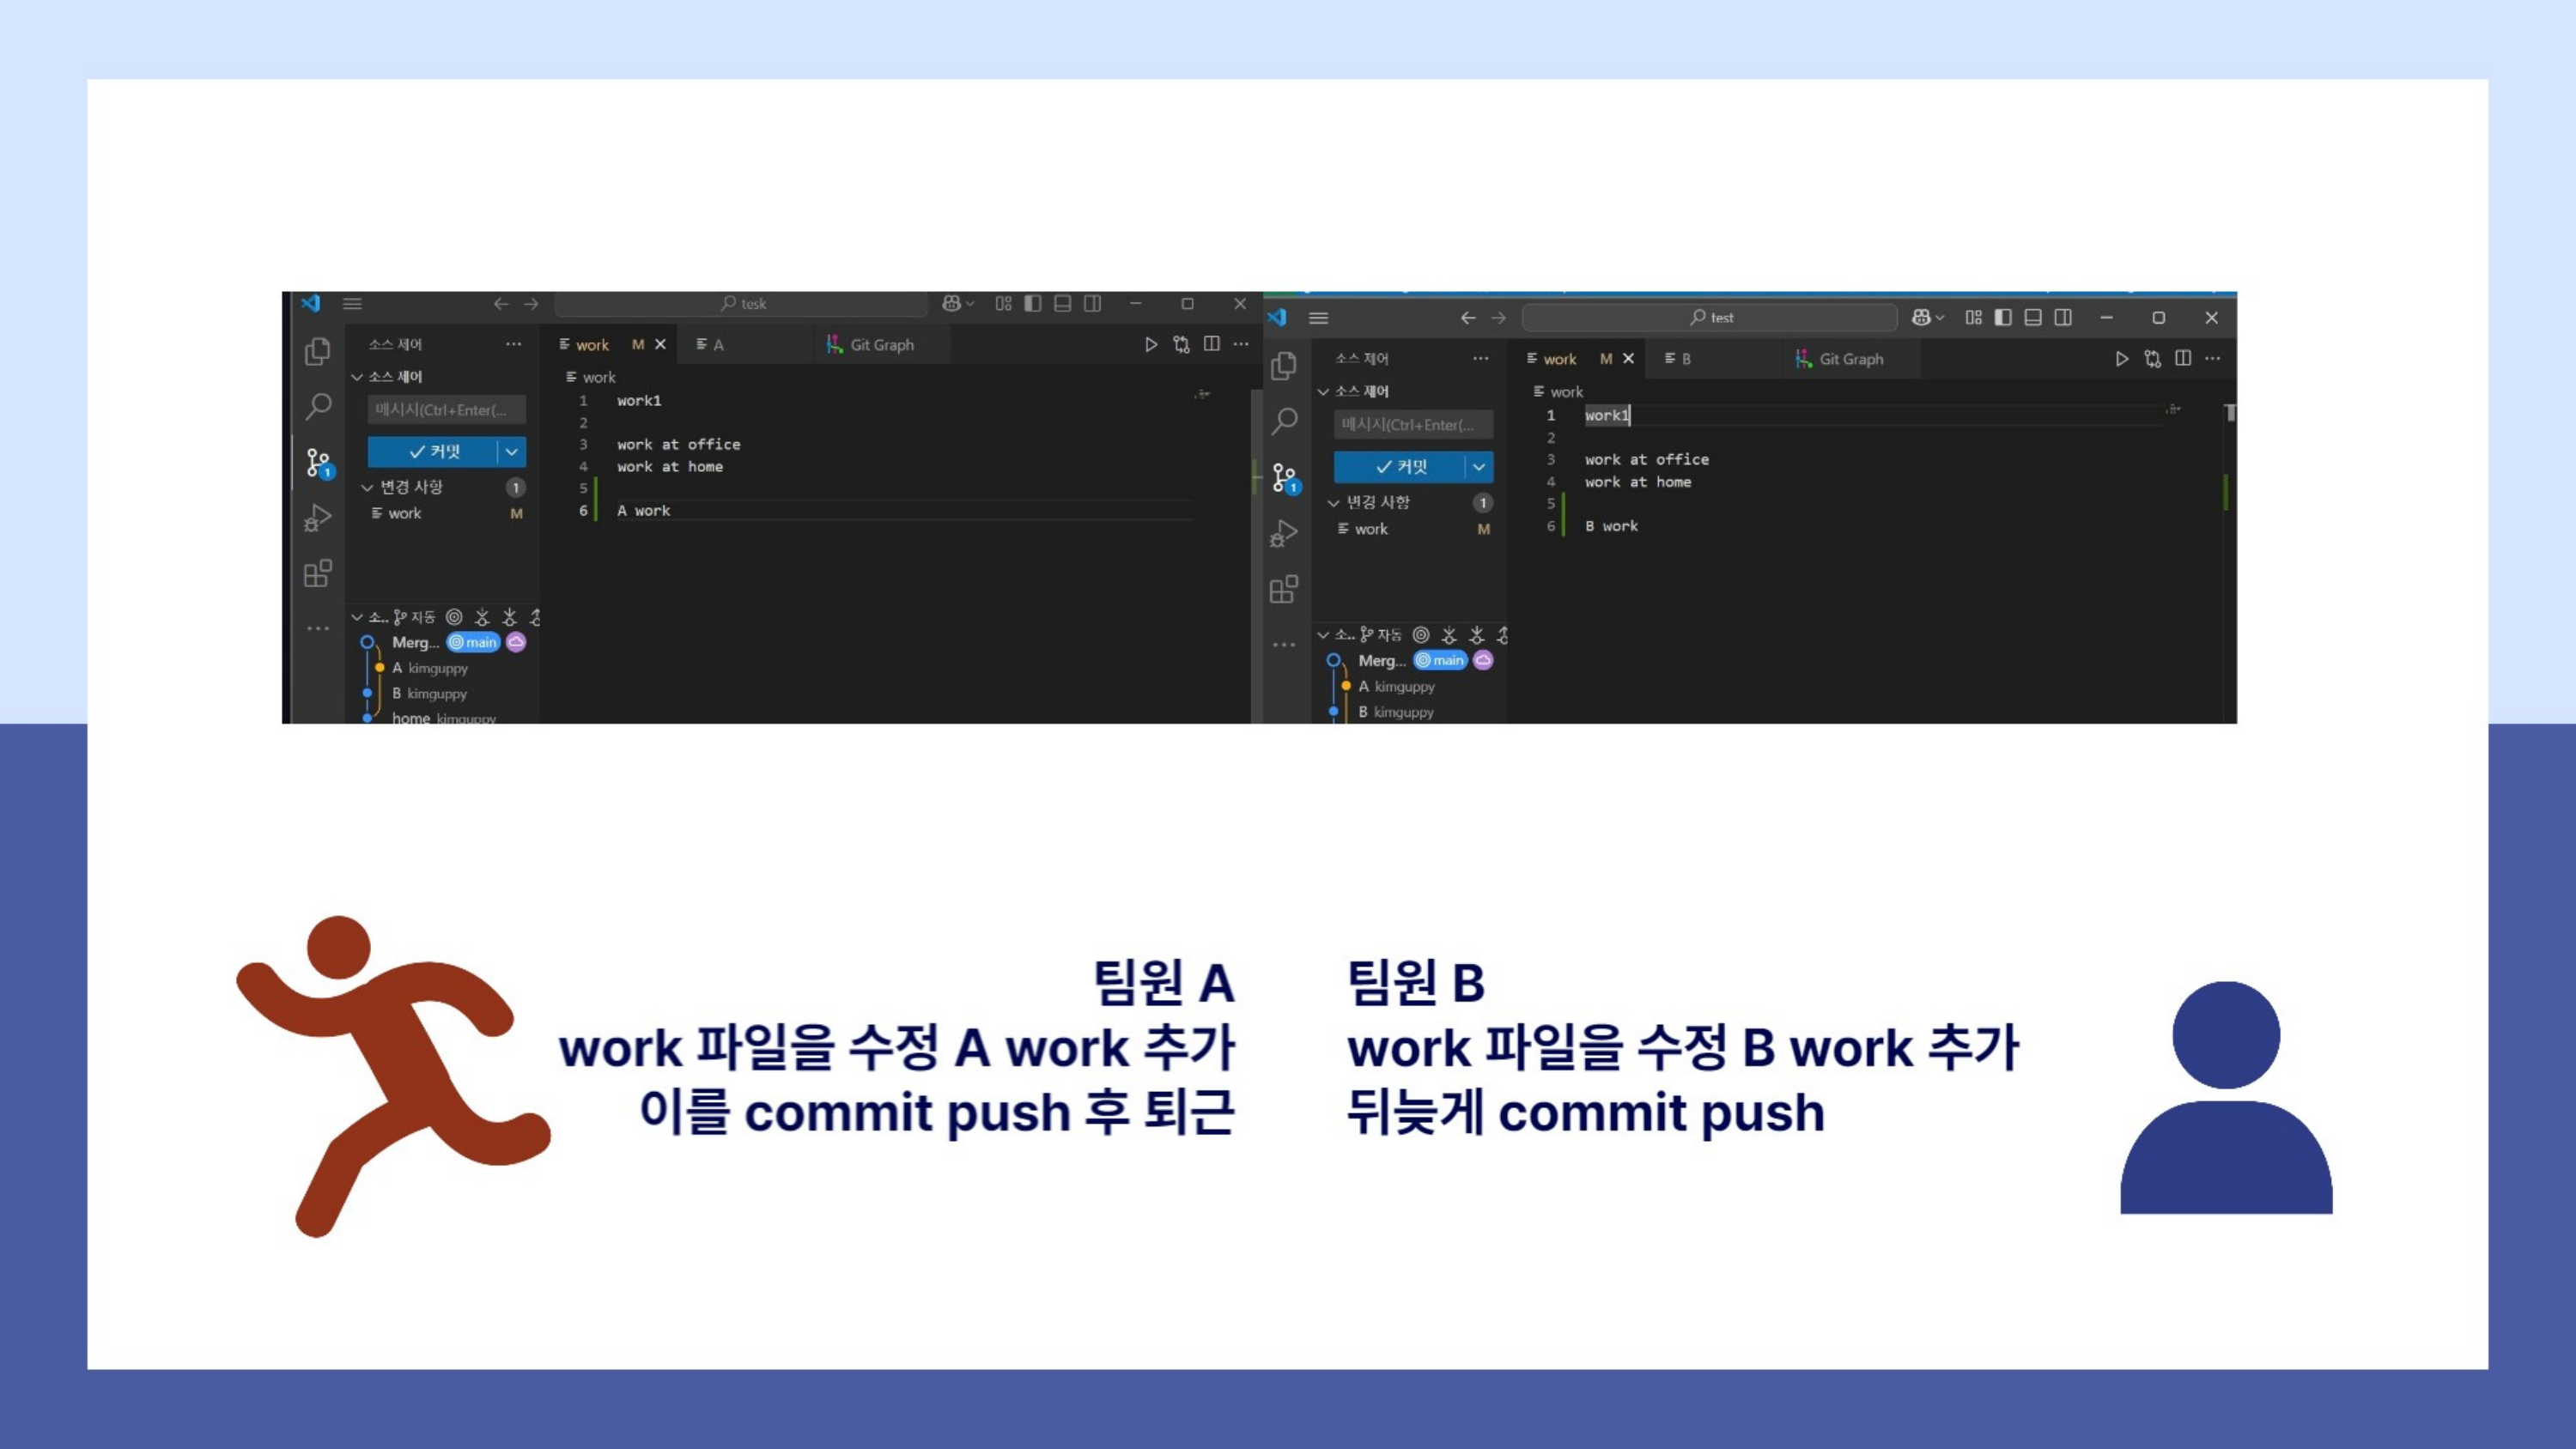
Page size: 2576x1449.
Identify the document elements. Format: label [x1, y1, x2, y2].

text_box [0, 0, 2576, 1449]
